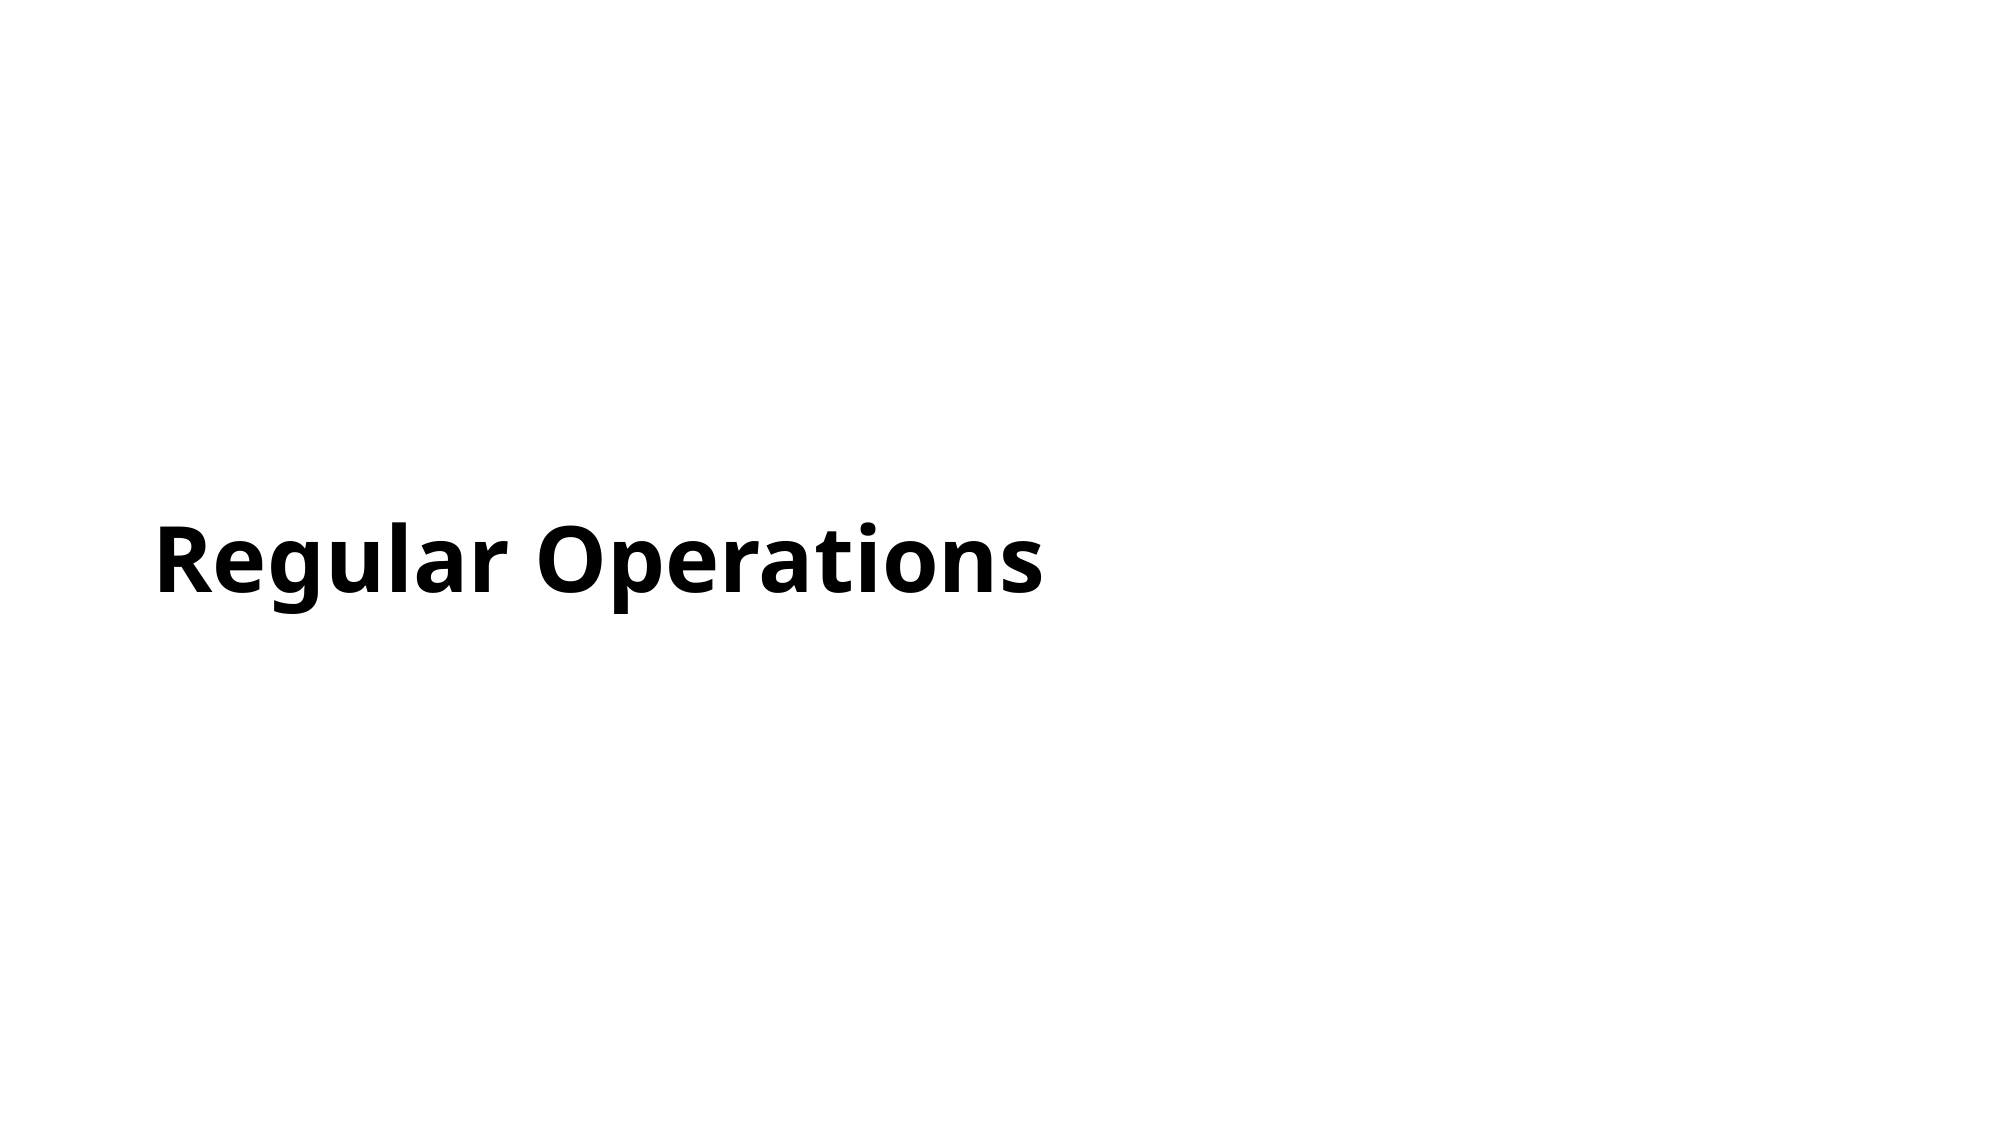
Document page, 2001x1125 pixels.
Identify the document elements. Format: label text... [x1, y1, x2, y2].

title Regular Operations [137, 453, 1863, 672]
